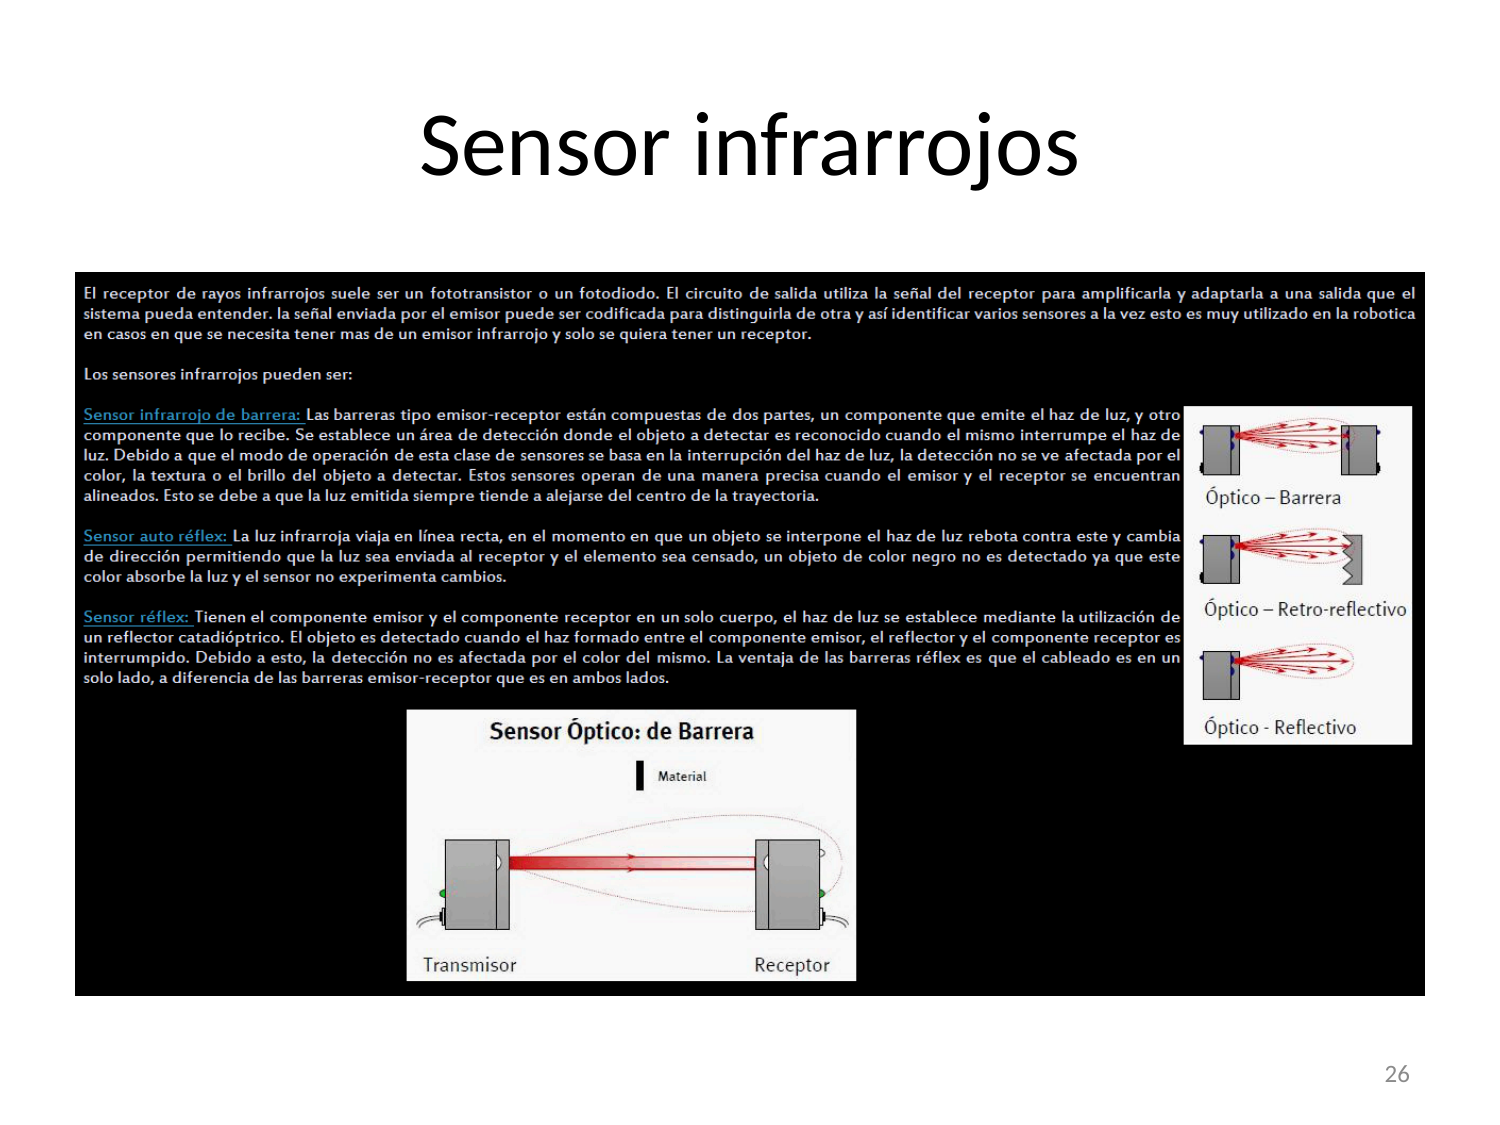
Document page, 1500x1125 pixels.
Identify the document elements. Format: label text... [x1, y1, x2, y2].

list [74, 271, 1426, 996]
title Sensor infrarrojos [75, 45, 1425, 233]
slide_number 26 [1074, 1042, 1425, 1103]
